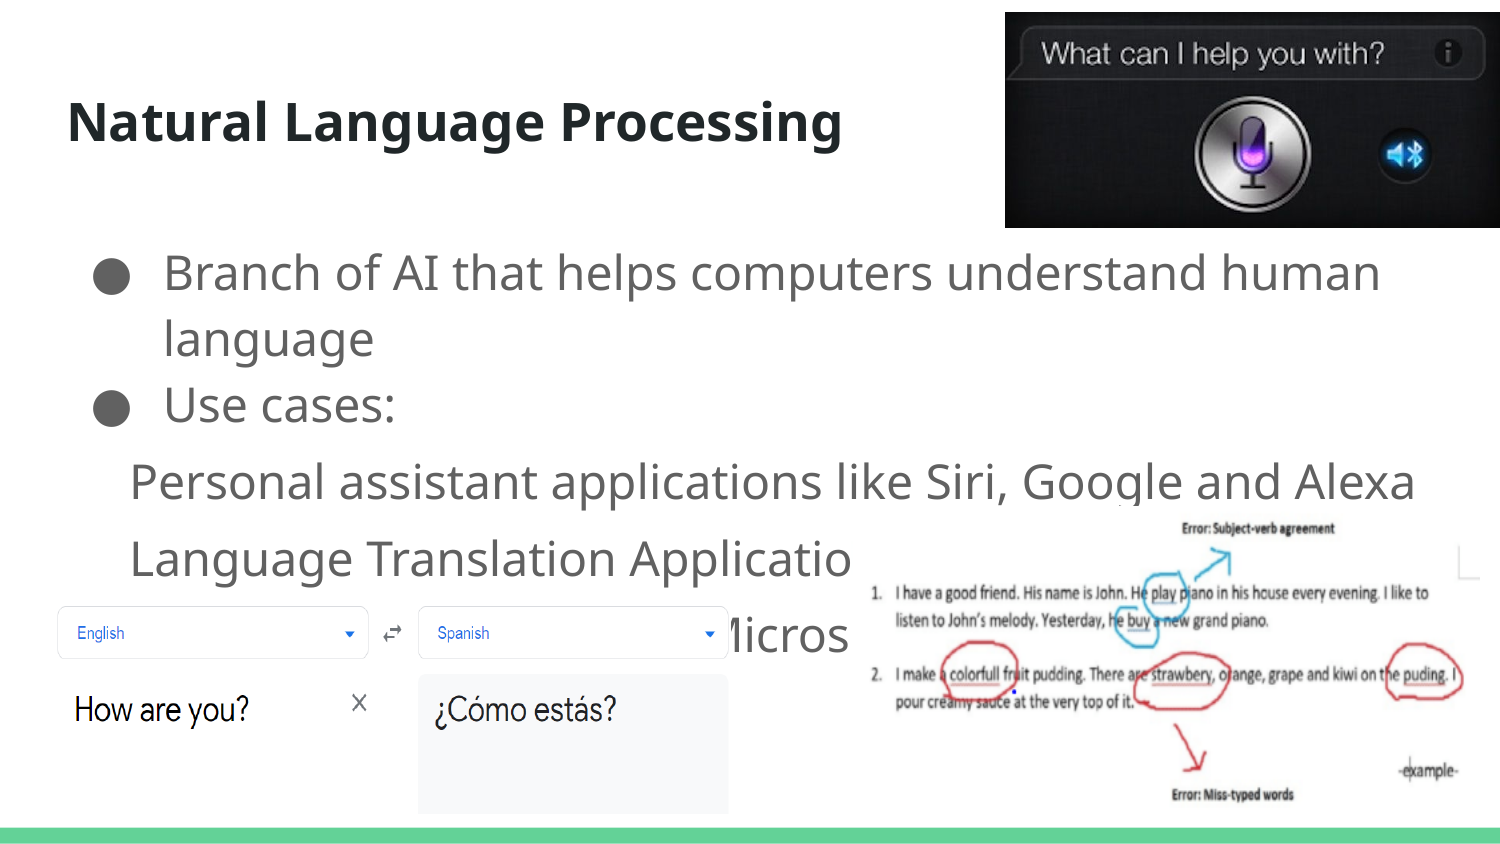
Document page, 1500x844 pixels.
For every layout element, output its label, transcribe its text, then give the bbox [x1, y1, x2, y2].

picture [1005, 11, 1500, 228]
picture [851, 506, 1480, 815]
title Natural Language Processing [51, 72, 1000, 141]
picture [50, 598, 731, 815]
list Branch of AI that helps computers understand human language Use cases: Personal assistant applications like Siri, Google and Alexa Language Translation Applications (Google Translate) Word Processors such as Microsoft Word [51, 141, 1449, 703]
